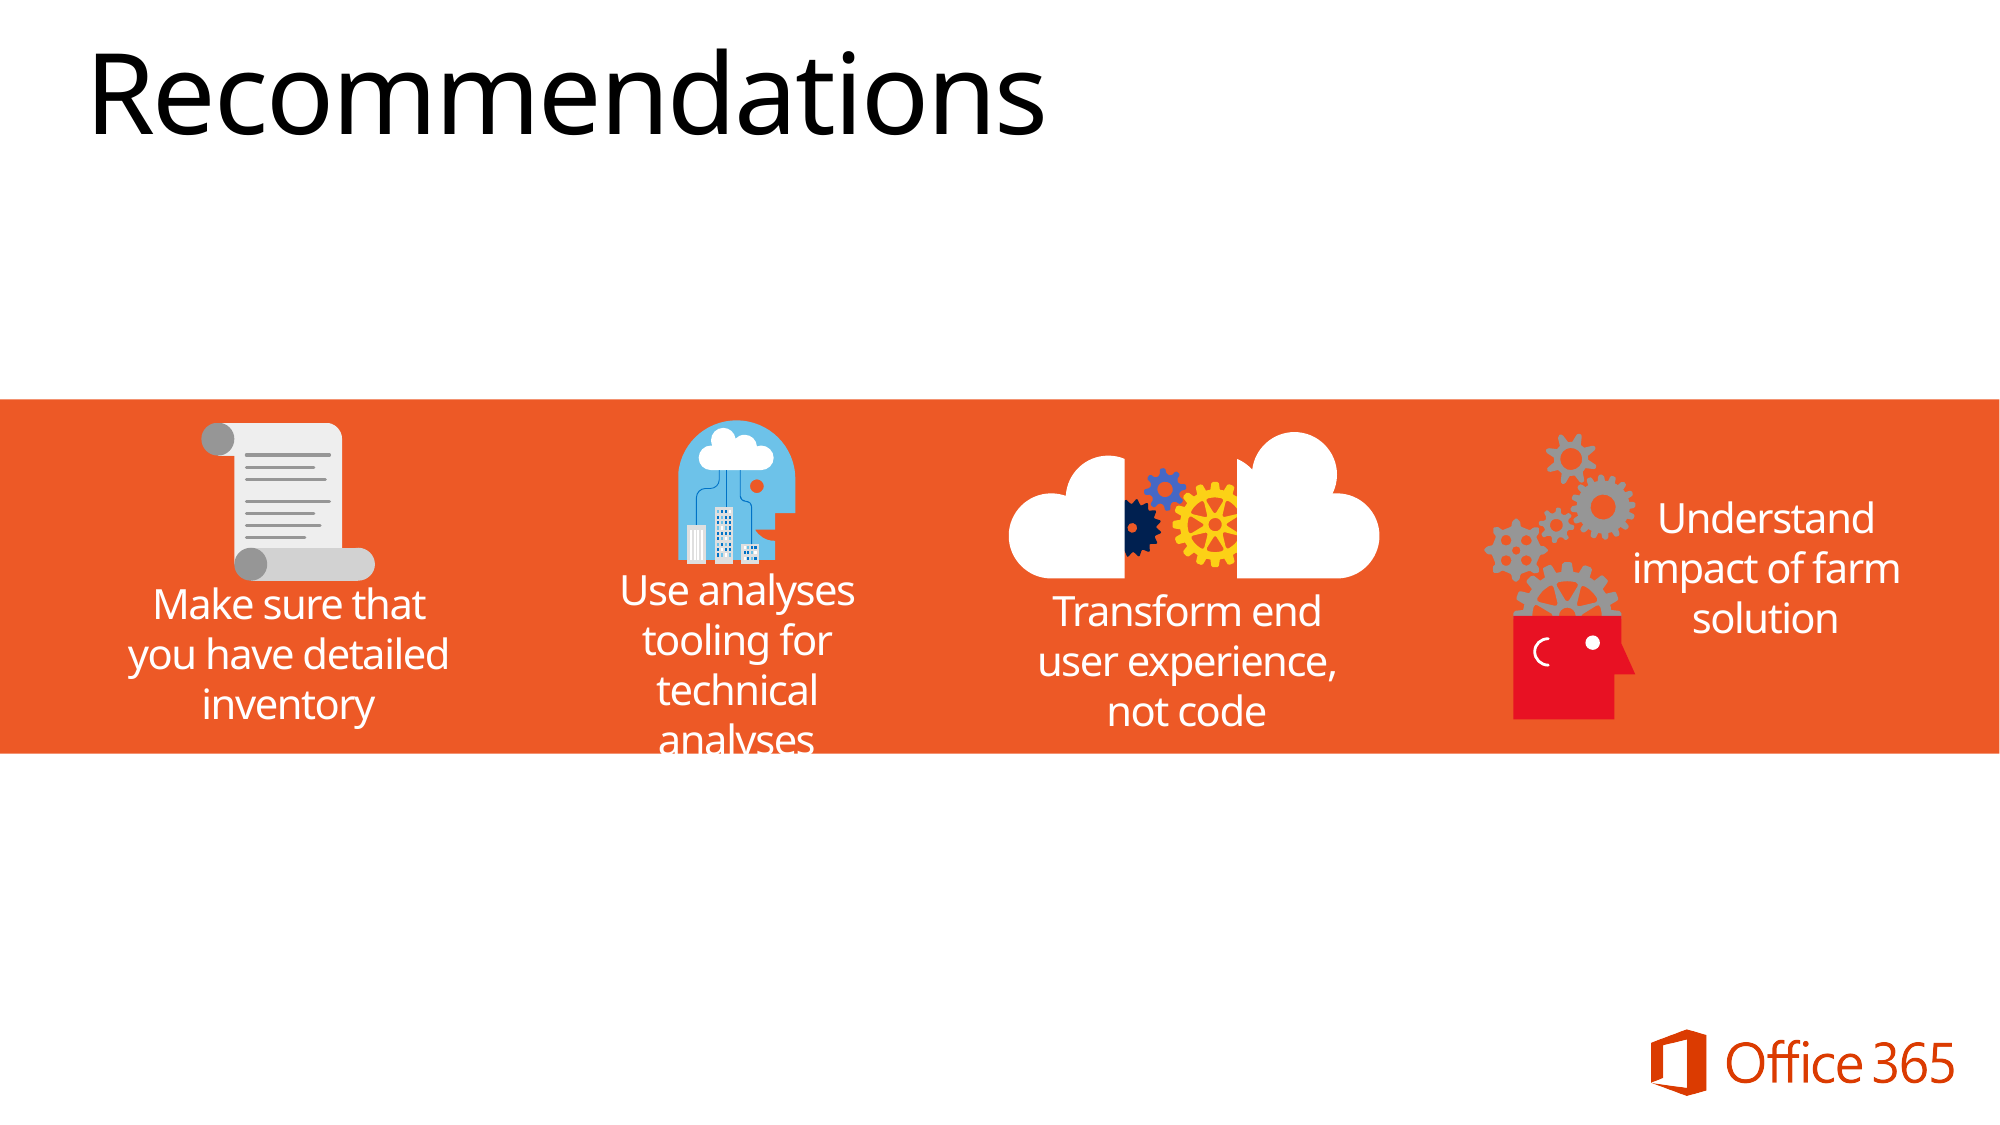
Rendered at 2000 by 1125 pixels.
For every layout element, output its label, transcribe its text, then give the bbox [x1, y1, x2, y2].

title Recommendations [85, 37, 1914, 161]
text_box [1008, 431, 1380, 737]
text_box [0, 399, 2000, 754]
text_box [119, 422, 458, 730]
picture [1622, 1000, 1981, 1125]
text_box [1484, 433, 1921, 721]
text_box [582, 419, 891, 716]
